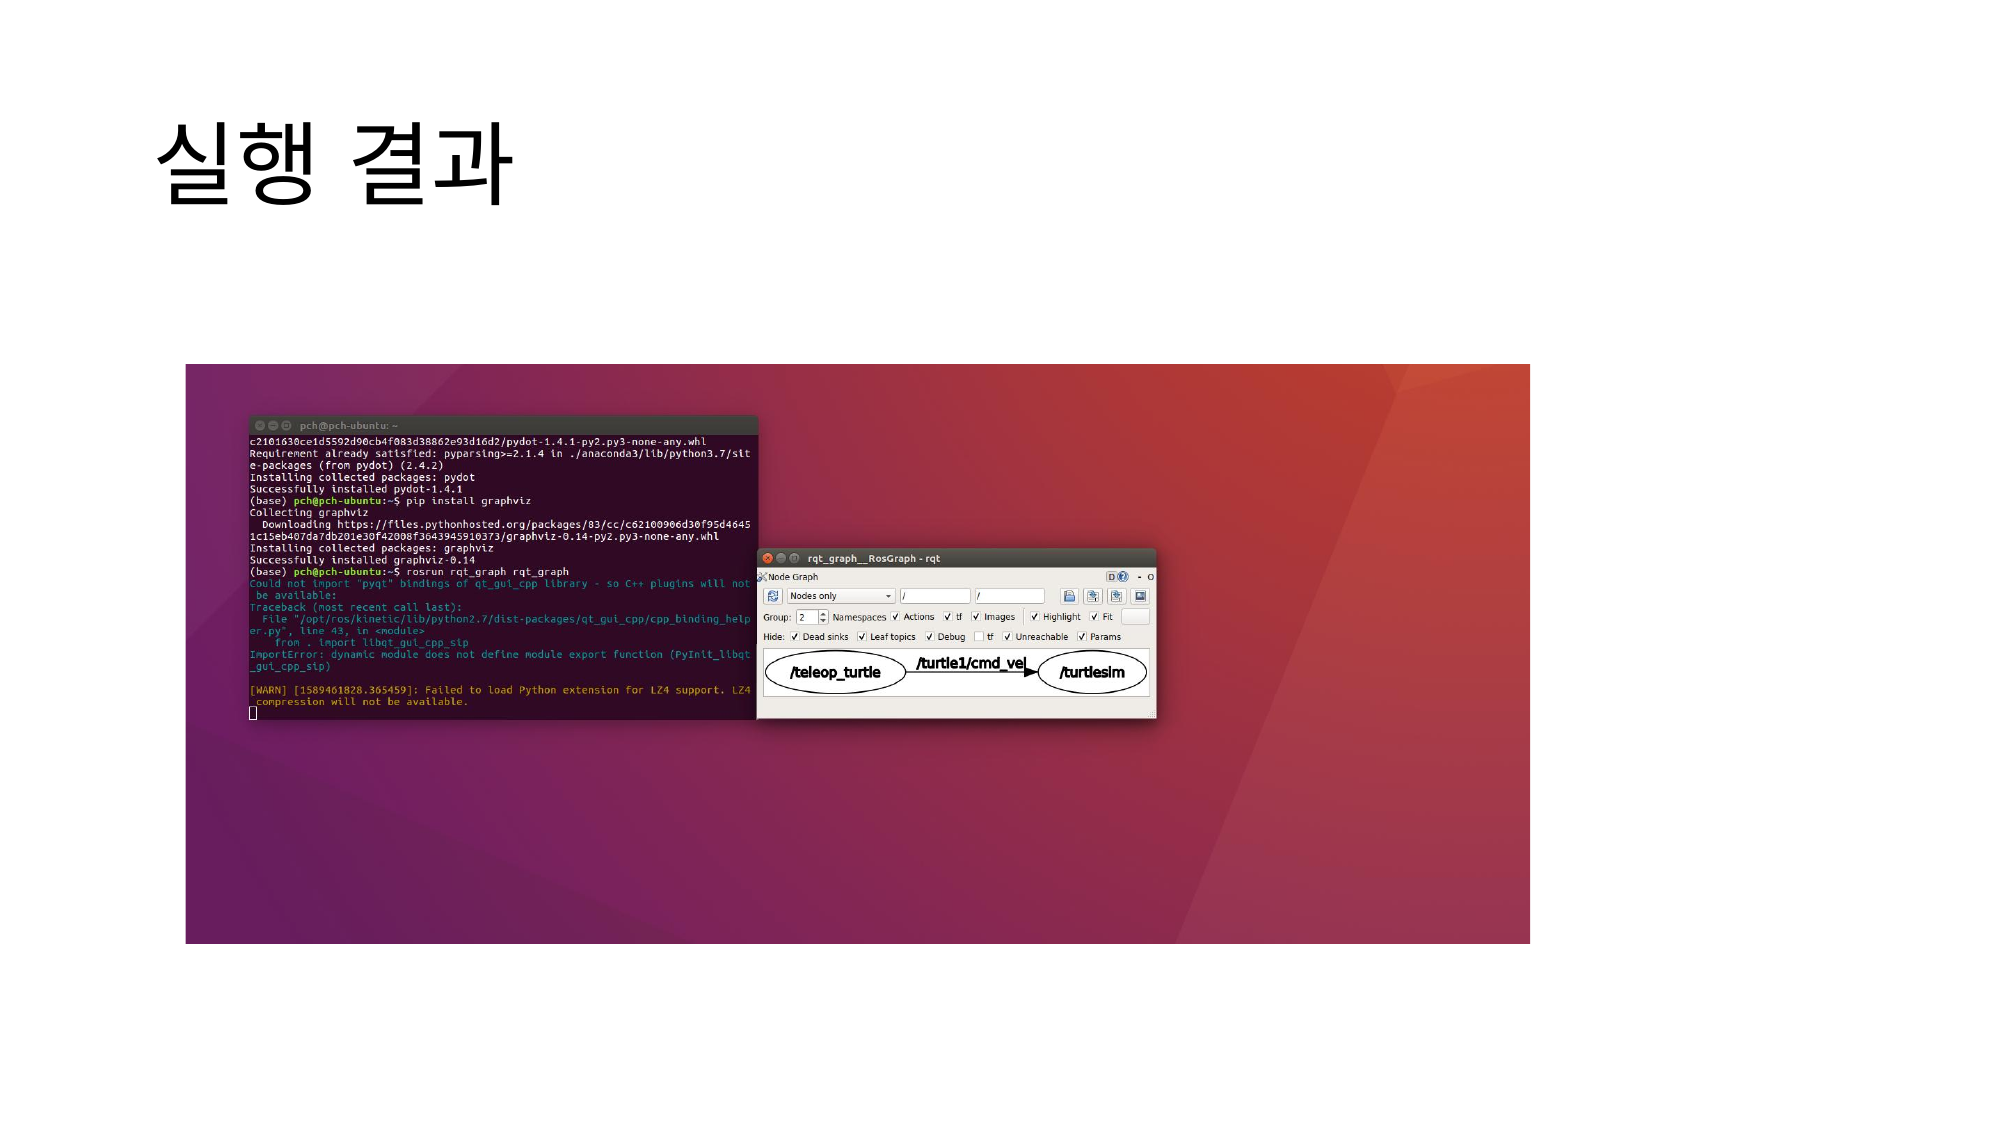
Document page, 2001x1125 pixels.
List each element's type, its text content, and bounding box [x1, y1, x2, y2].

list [185, 364, 1531, 944]
title 실행 결과 [137, 59, 1863, 278]
